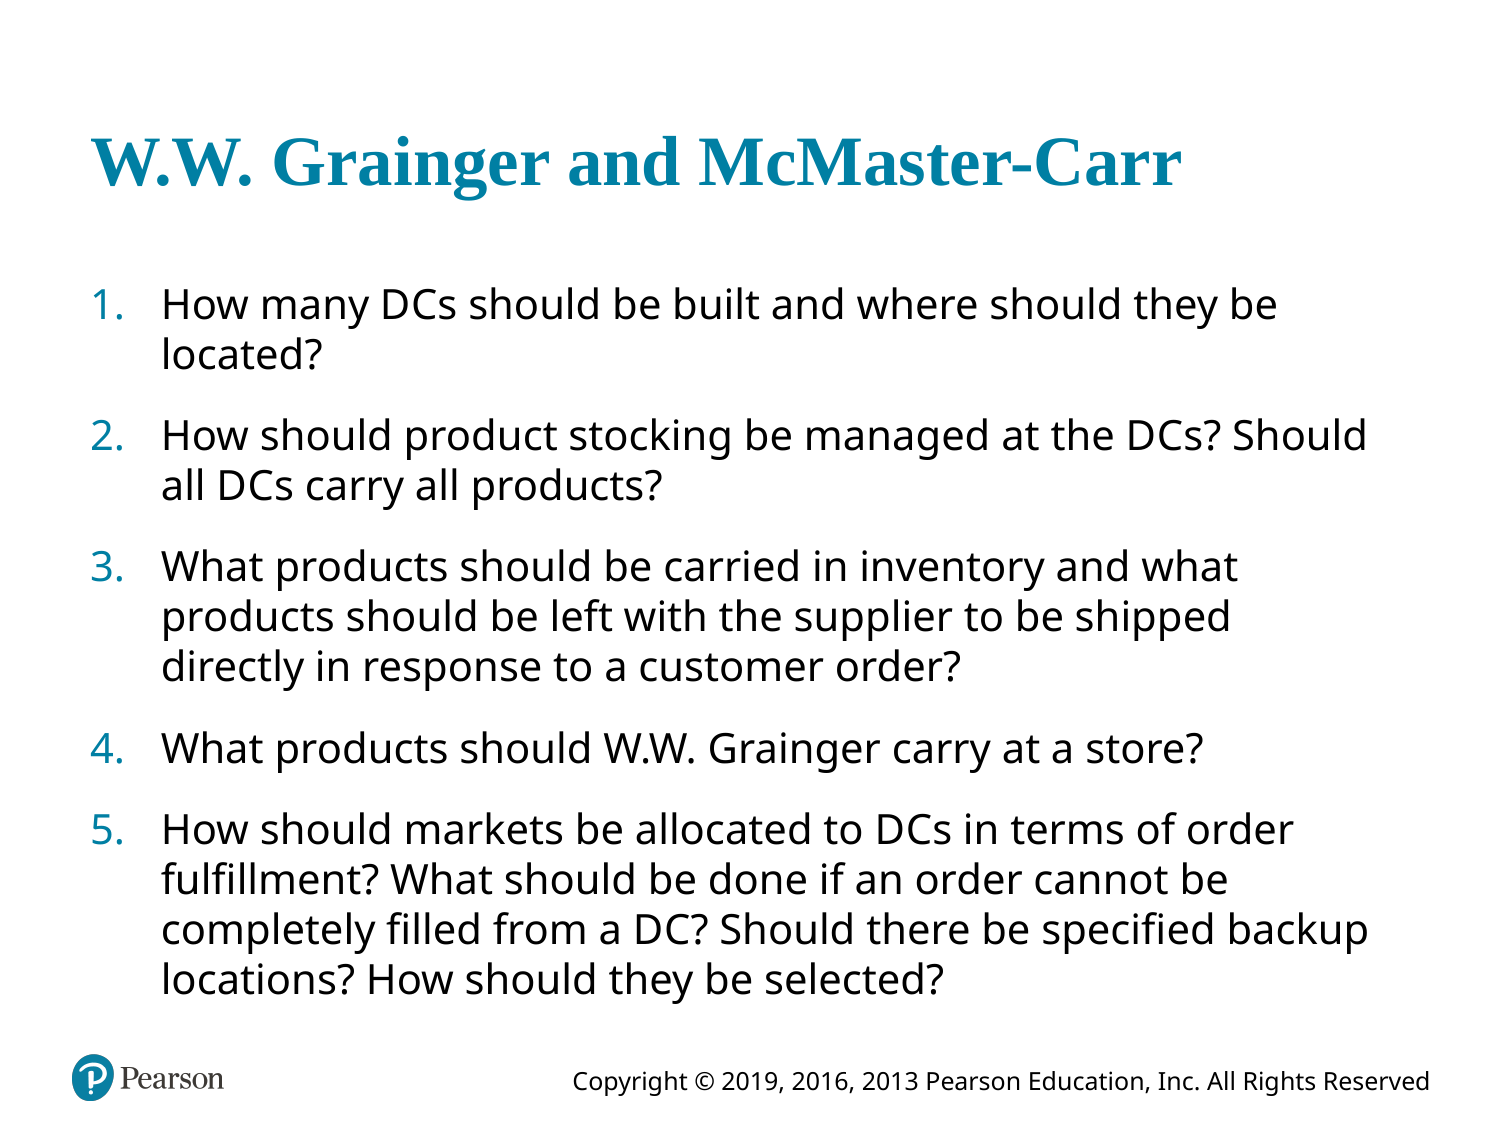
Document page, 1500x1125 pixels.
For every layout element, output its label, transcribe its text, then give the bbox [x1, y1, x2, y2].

picture [72, 1087, 83, 1101]
picture [72, 1054, 88, 1070]
picture [80, 1063, 106, 1088]
picture [98, 1054, 224, 1101]
title W.W. Grainger and McMaster-Carr [75, 0, 1425, 216]
list How many D Cs should be built and where should they be located? How should product stocking be managed at the D Cs? Should all D Cs carry all products? What products should be carried in inventory and what products should be left with the supplier to be shipped directly in response to a customer order? What products should W.W. Grainger carry at a store? How should markets be allocated to D Cs in terms of order fulfillment? What should be done if an order cannot be completely filled from a D C? Should there be specified backup locations? How should they be selected? [75, 262, 1398, 1018]
